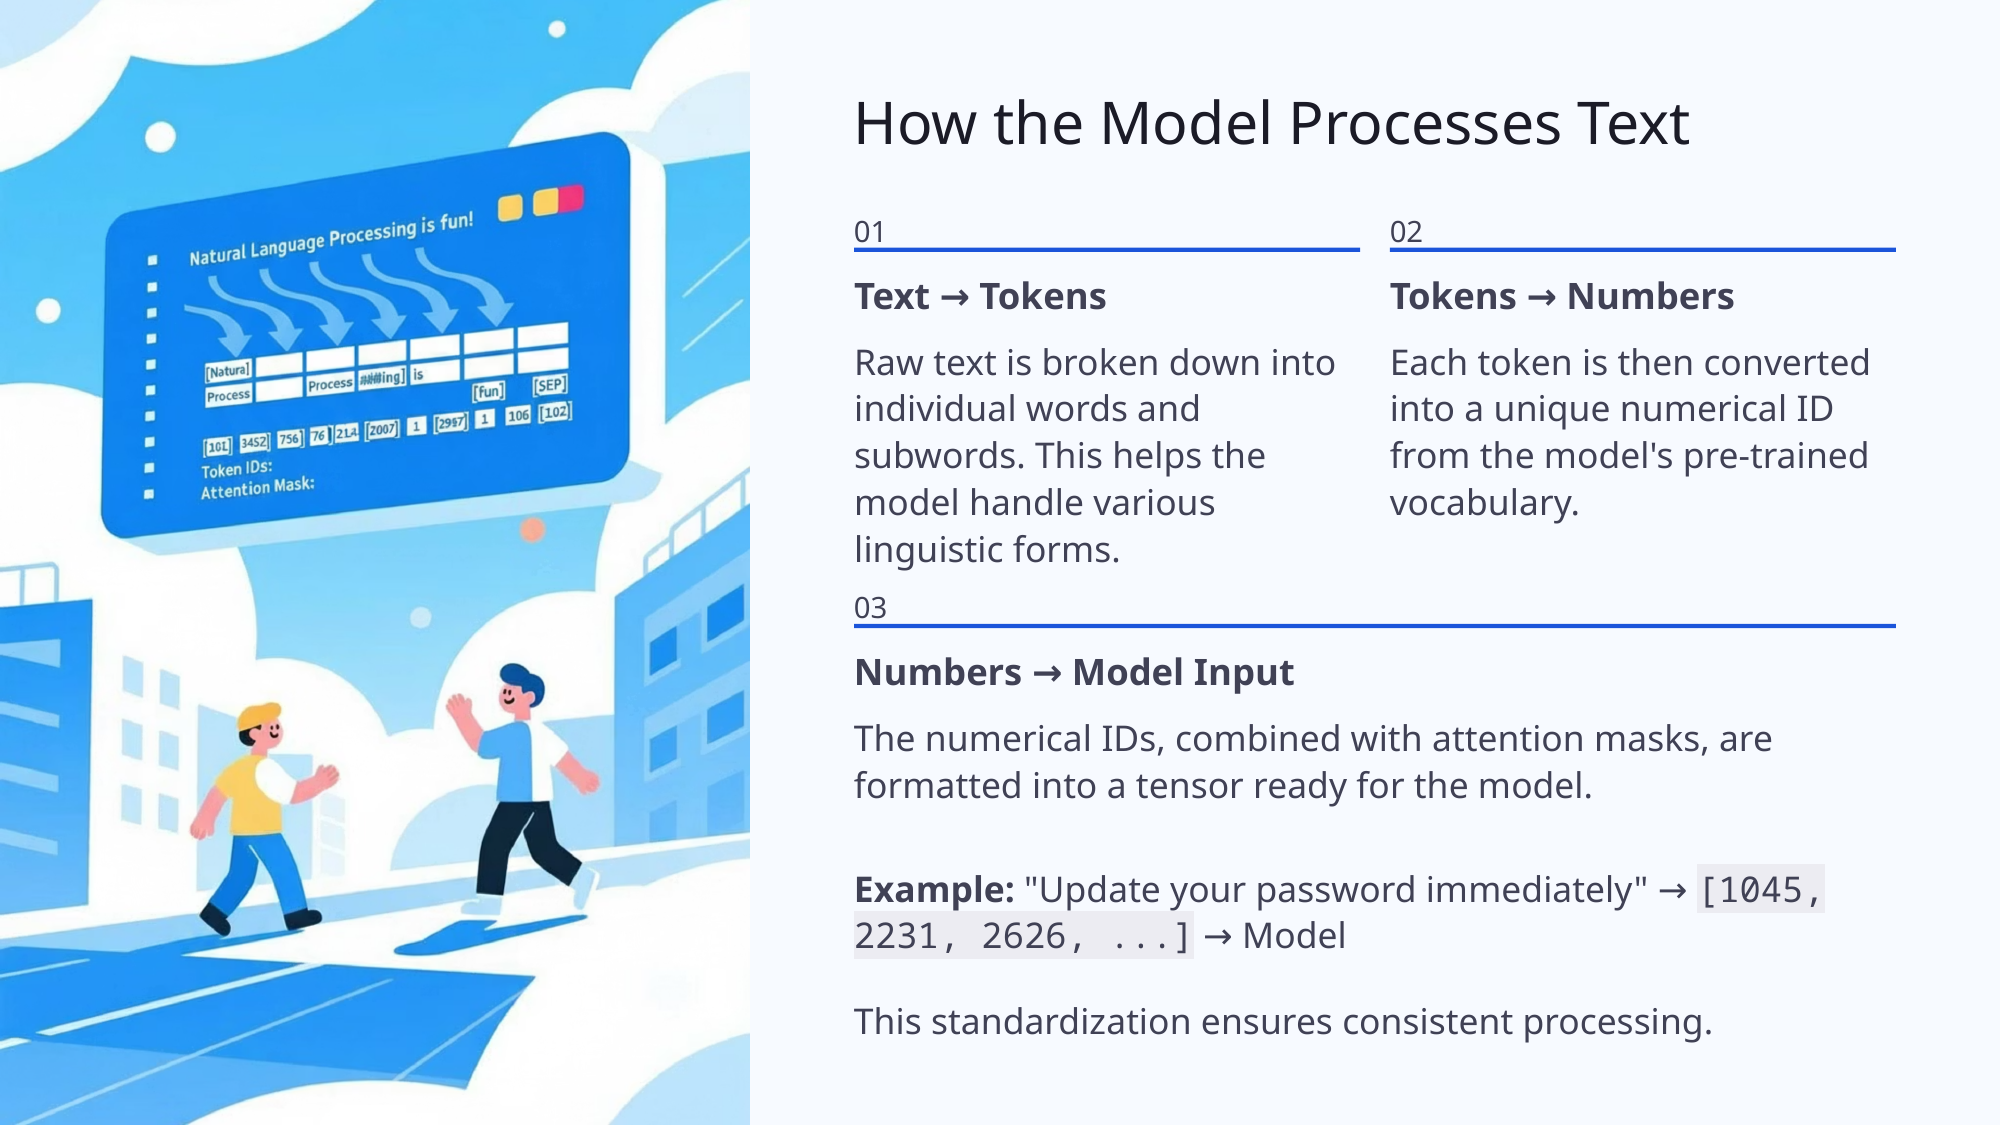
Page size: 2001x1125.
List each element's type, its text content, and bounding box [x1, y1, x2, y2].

text_box 01 [854, 201, 884, 239]
picture [0, 0, 751, 1125]
text_box Text → Tokens [854, 270, 1226, 318]
text_box Numbers → Model Input [854, 647, 1295, 694]
text_box [1389, 247, 1896, 252]
text_box [854, 623, 1896, 629]
text_box This standardization ensures consistent processing. [854, 995, 1896, 1043]
text_box Each token is then converted into a unique numerical ID from the model's pre-trained vocabulary. [1389, 335, 1896, 478]
text_box 02 [1389, 201, 1420, 239]
text_box 03 [854, 577, 884, 615]
text_box How the Model Processes Text [854, 82, 1747, 157]
text_box The numerical IDs, combined with attention masks, are formatted into a tensor ready for the model. [854, 711, 1896, 807]
text_box Example: "Update your password immediately" → [1045, 2231, 2626, ...] → Model [854, 862, 1896, 962]
text_box Tokens → Numbers [1389, 270, 1762, 318]
text_box [854, 247, 1361, 252]
text_box Raw text is broken down into individual words and subwords. This helps the model handle various linguistic forms. [854, 335, 1361, 526]
